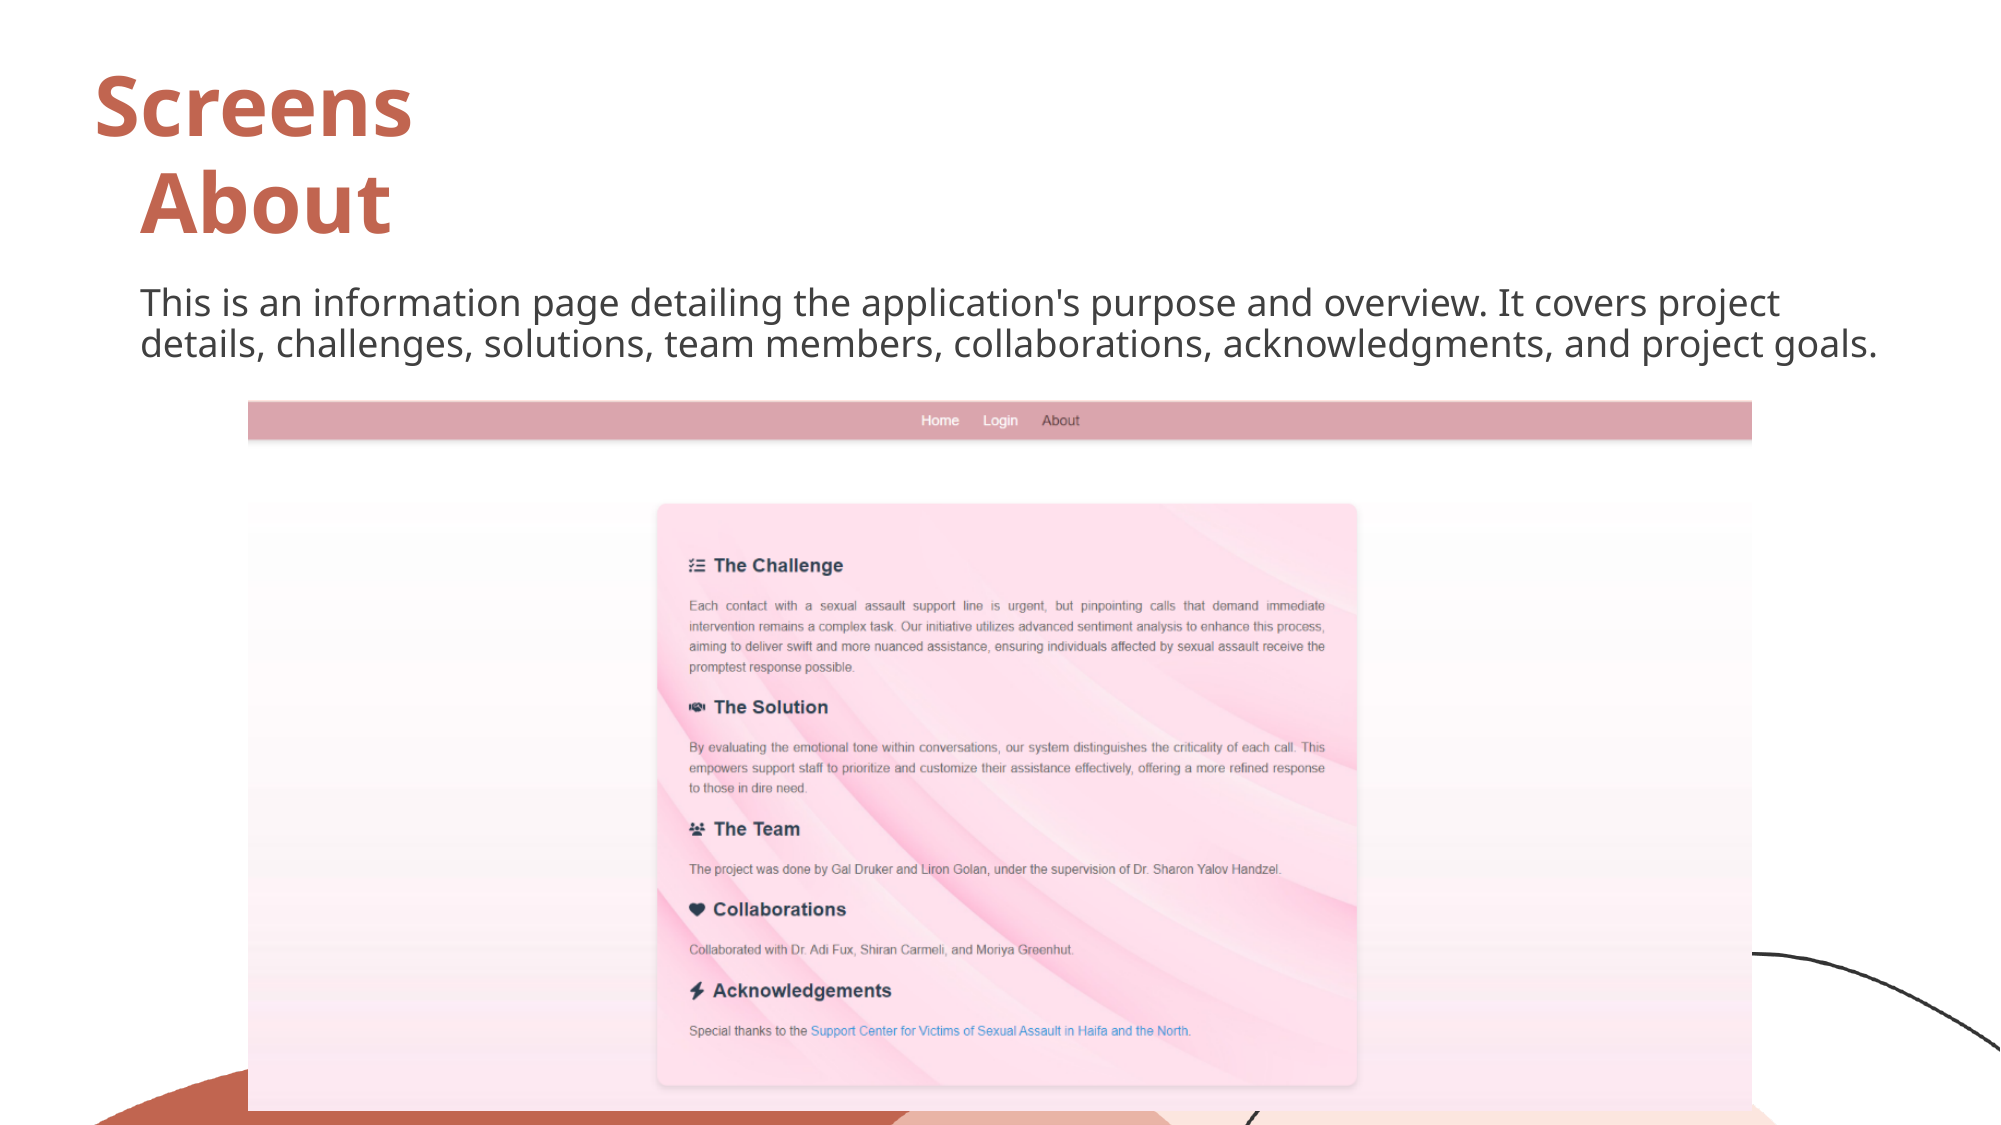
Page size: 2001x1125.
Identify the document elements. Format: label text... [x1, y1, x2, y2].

list This is an information page detailing the application's purpose and overview. It covers project details, challenges, solutions, team members, collaborations, acknowledgments, and project goals. [125, 350, 1921, 971]
picture [7, 400, 2000, 1125]
title About [125, 154, 1921, 350]
text_box Screens [79, 56, 1875, 252]
